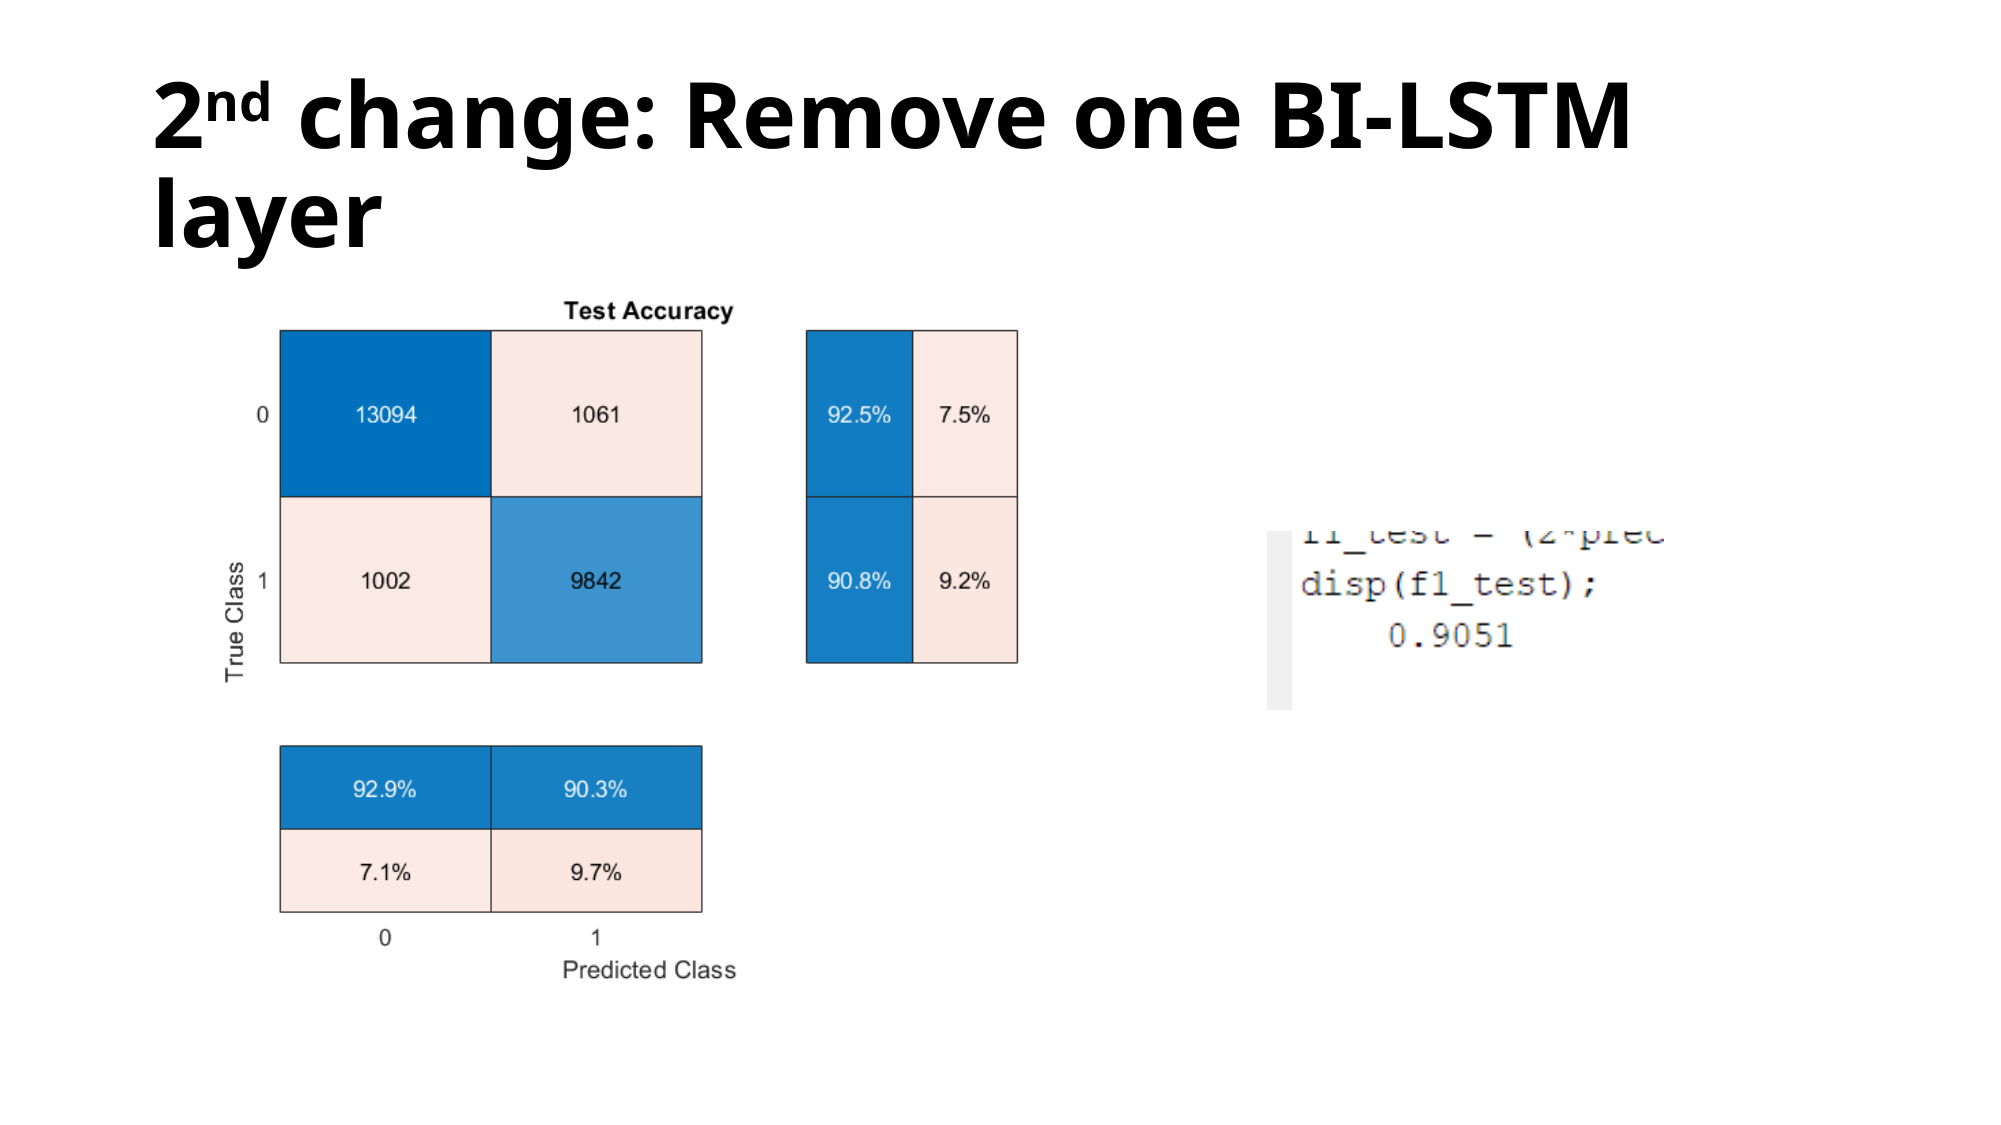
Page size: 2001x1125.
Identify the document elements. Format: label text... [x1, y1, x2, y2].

title 2nd change: Remove one BI-LSTM layer [137, 59, 1863, 278]
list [155, 277, 1108, 992]
picture [1267, 531, 1664, 710]
